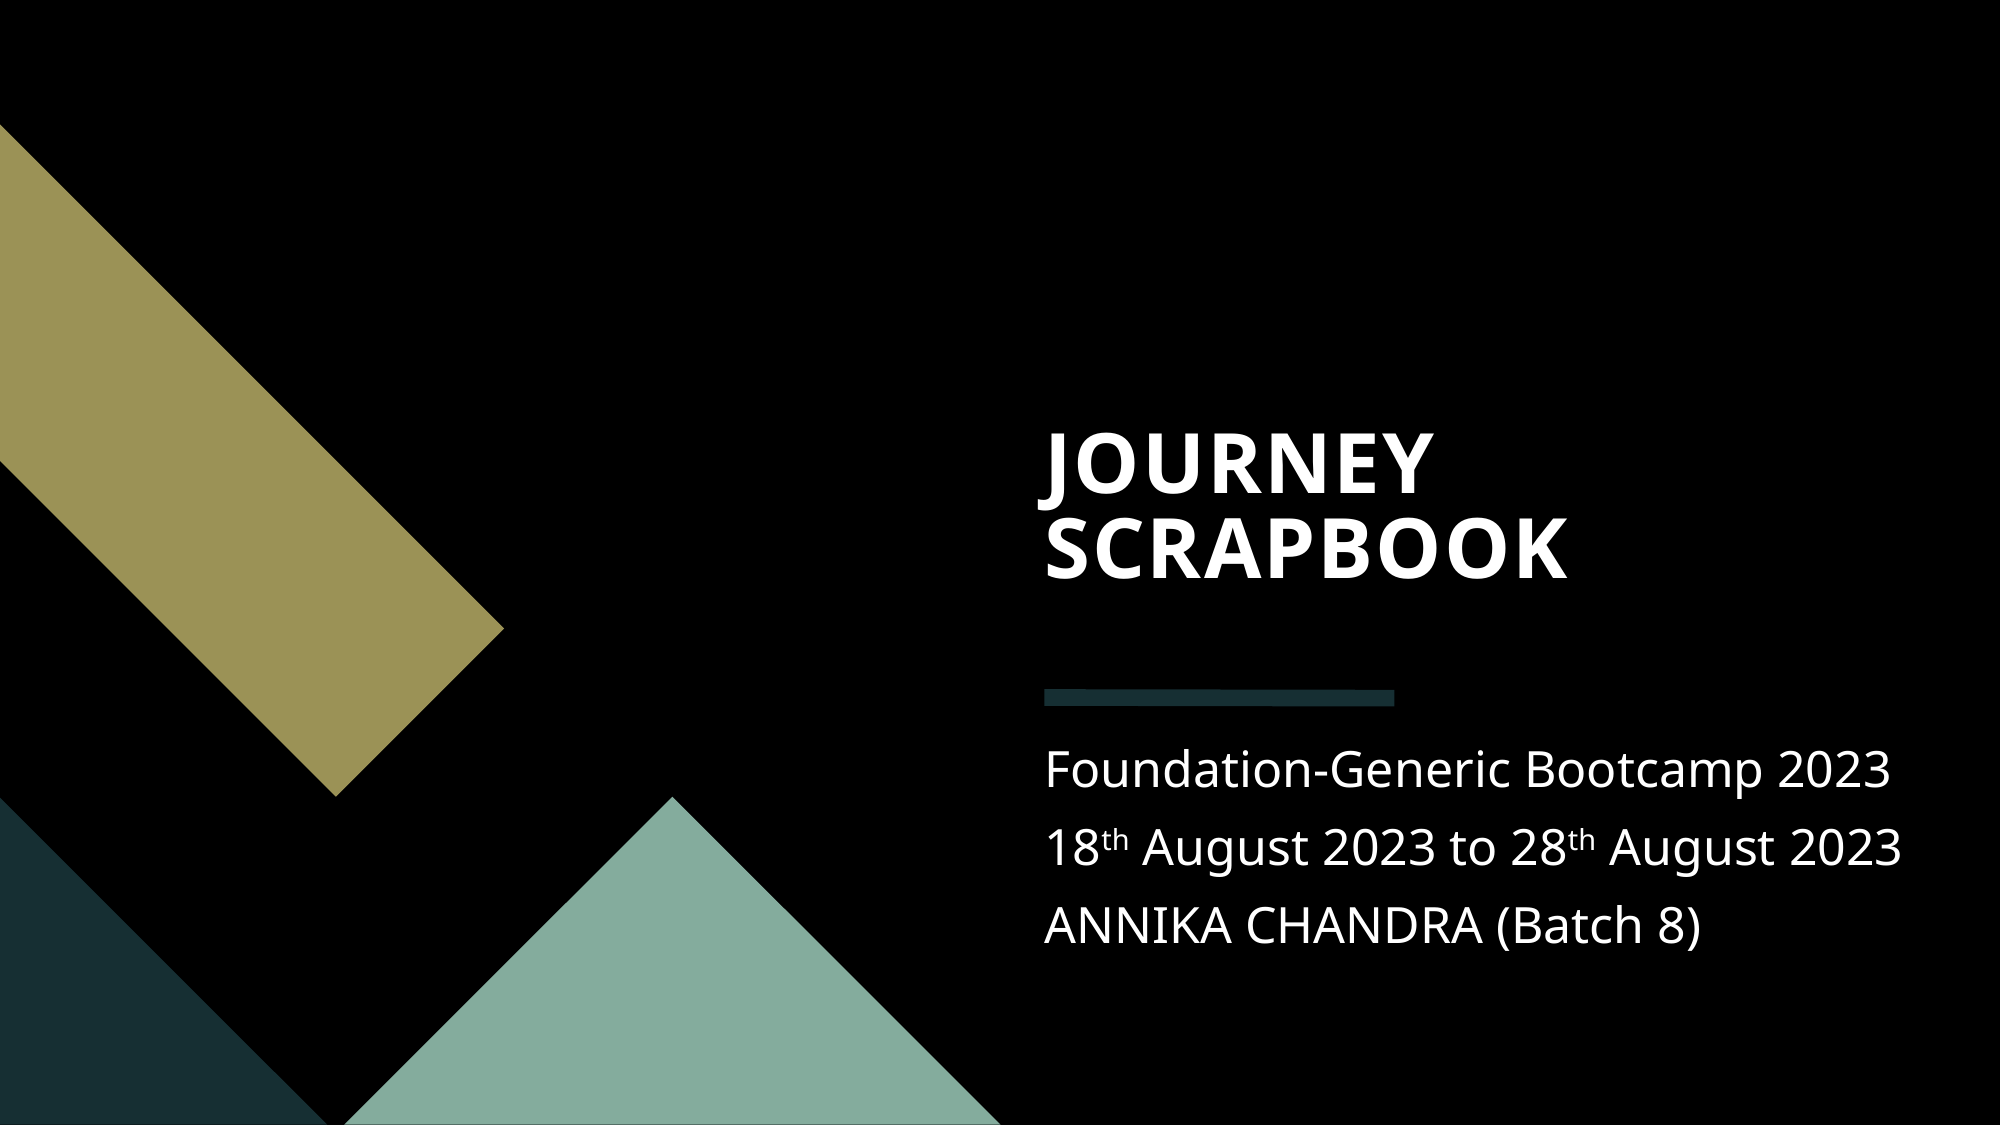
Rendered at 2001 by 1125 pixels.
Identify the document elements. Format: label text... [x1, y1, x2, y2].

list Foundation-Generic Bootcamp 2023 18th August 2023 to 28th August 2023 ANNIKA CHANDRA (Batch 8) [1044, 746, 1946, 903]
title JOURNEY SCRAPBOOK [1044, 347, 1946, 596]
